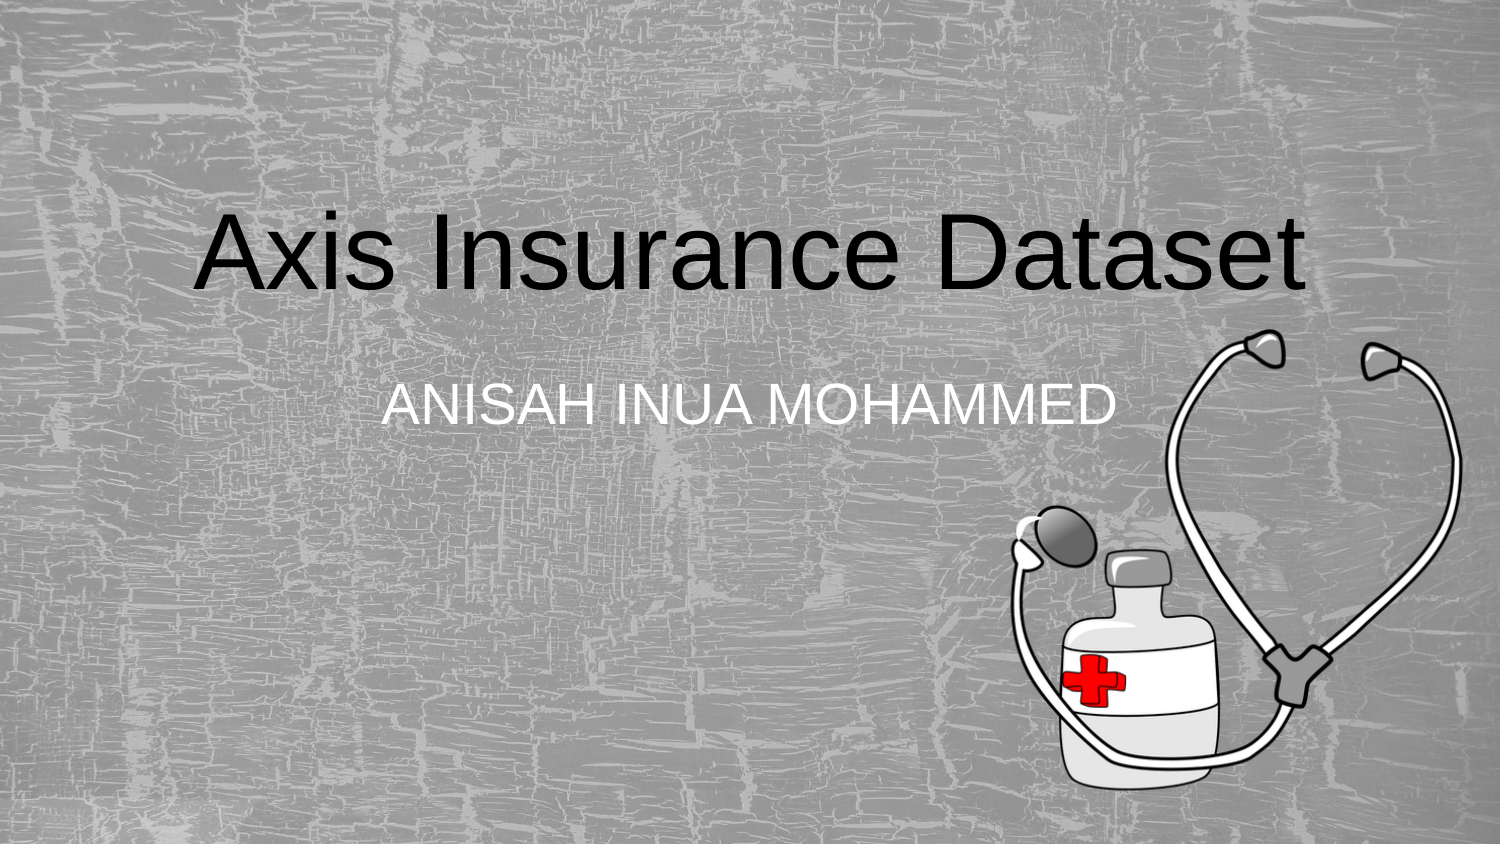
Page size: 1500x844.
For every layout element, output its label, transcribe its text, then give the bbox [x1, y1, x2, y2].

subtitle ANISAH INUA MOHAMMED [51, 356, 961, 487]
title Axis Insurance Dataset [51, 0, 1449, 328]
picture [0, 0, 1500, 844]
